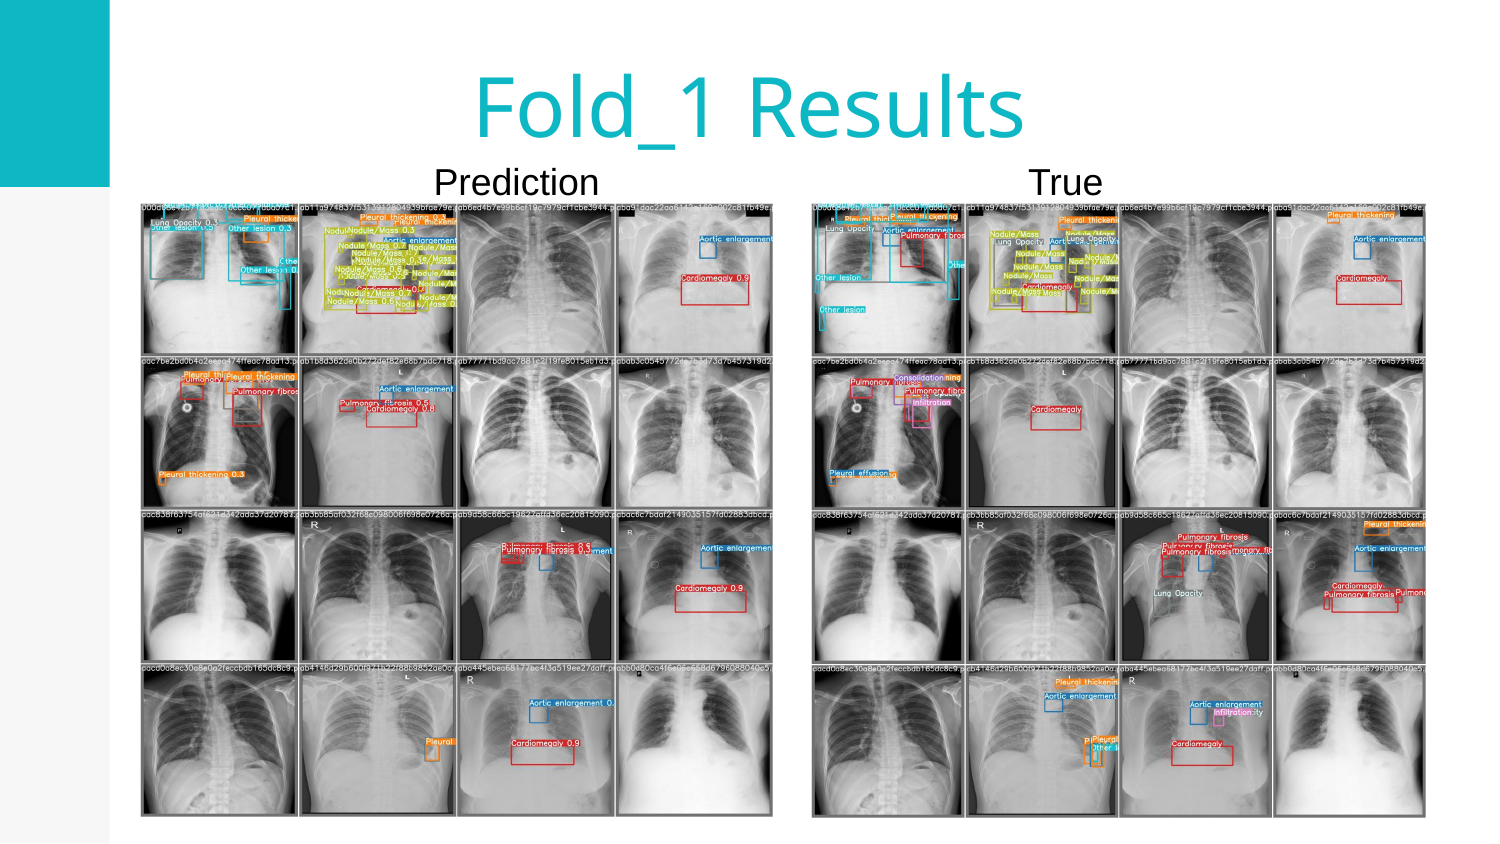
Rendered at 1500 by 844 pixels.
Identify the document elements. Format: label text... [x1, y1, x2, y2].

picture [140, 202, 773, 817]
picture [810, 202, 1426, 818]
title Fold_1 Results [243, 33, 1257, 152]
text_box Prediction True [243, 152, 1339, 778]
